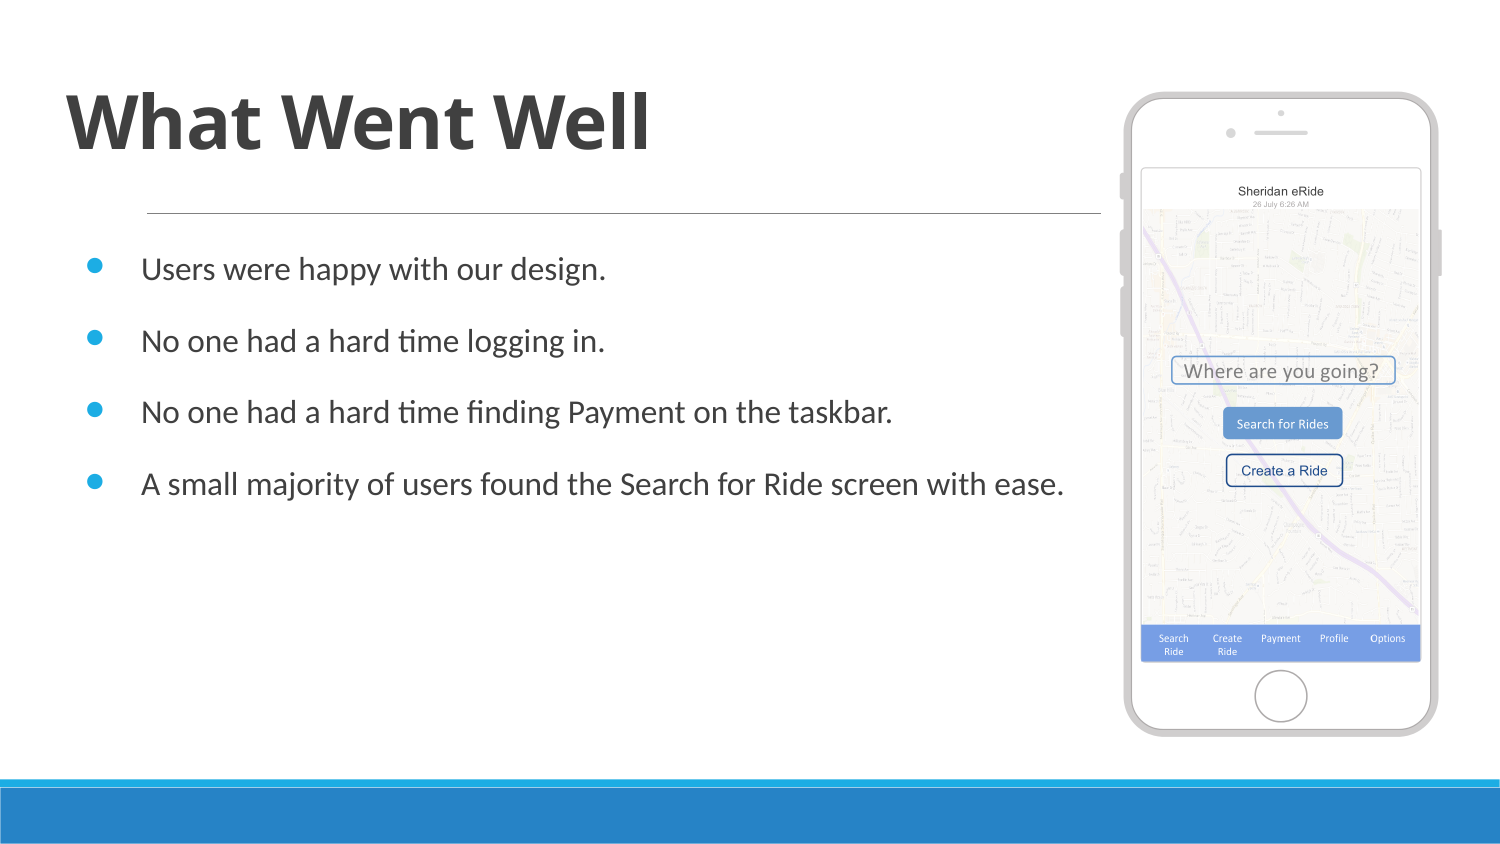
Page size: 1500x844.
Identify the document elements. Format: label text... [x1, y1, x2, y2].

list Users were happy with our design. No one had a hard time logging in. No one had a hard time finding Payment on the taskbar. A small majority of users found the Search for Ride screen with ease. [51, 236, 1449, 798]
title What Went Well [51, 72, 1099, 167]
picture [1100, 72, 1462, 755]
